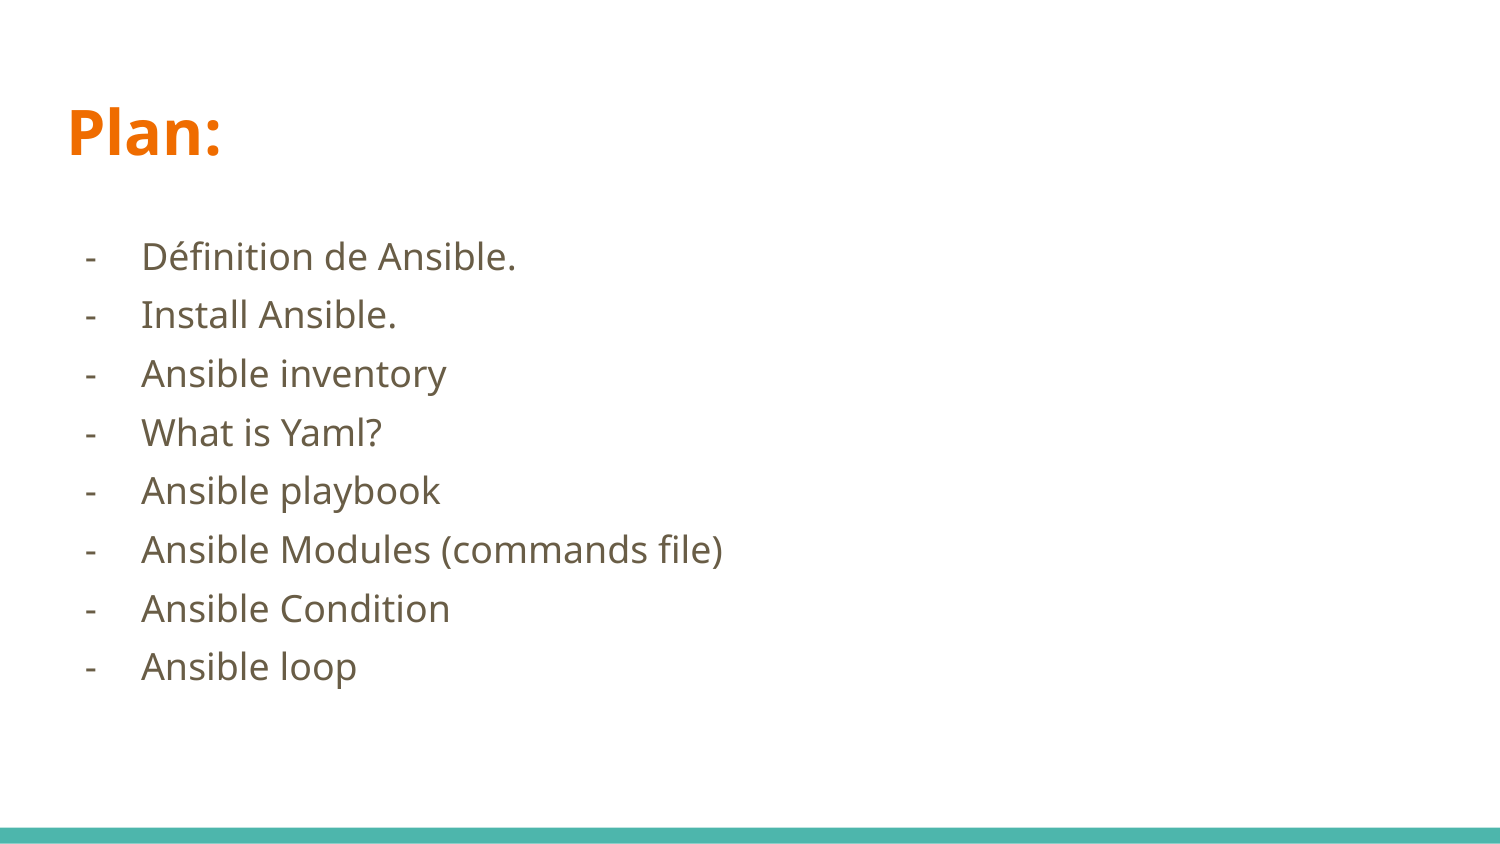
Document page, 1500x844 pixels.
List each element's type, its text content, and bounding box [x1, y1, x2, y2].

list Définition de Ansible. Install Ansible. Ansible inventory What is Yaml? Ansible playbook Ansible Modules (commands file) Ansible Condition Ansible loop [51, 207, 1449, 750]
title Plan: [51, 72, 1449, 189]
